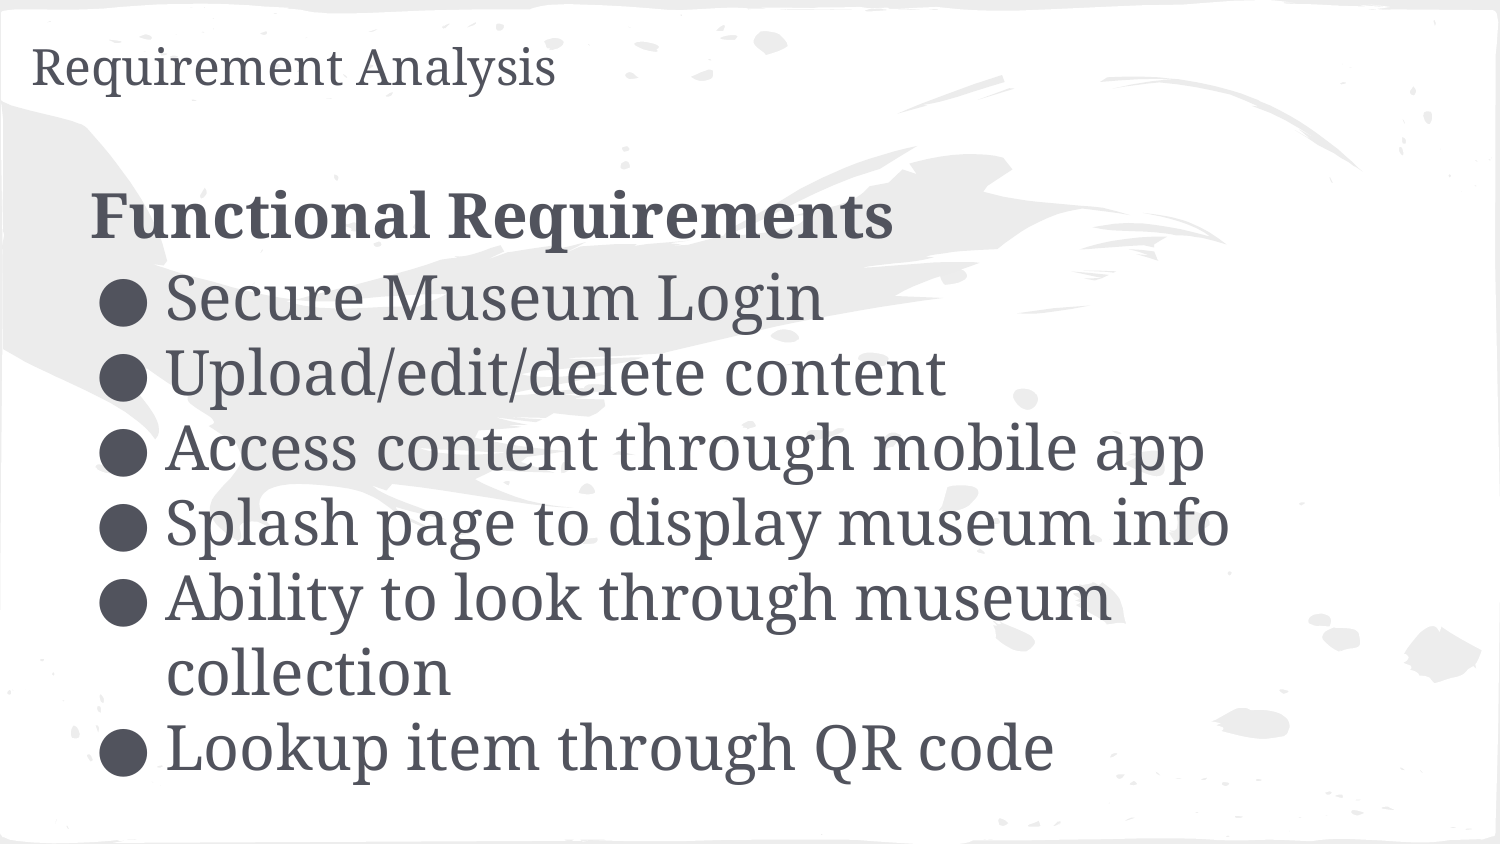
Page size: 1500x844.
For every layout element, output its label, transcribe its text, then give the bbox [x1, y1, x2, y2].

list Functional Requirements Secure Museum Login Upload/edit/delete content Access content through mobile app Splash page to display museum info Ability to look through museum collection Lookup item through QR code [75, 123, 1425, 807]
title Requirement Analysis [16, 20, 598, 111]
